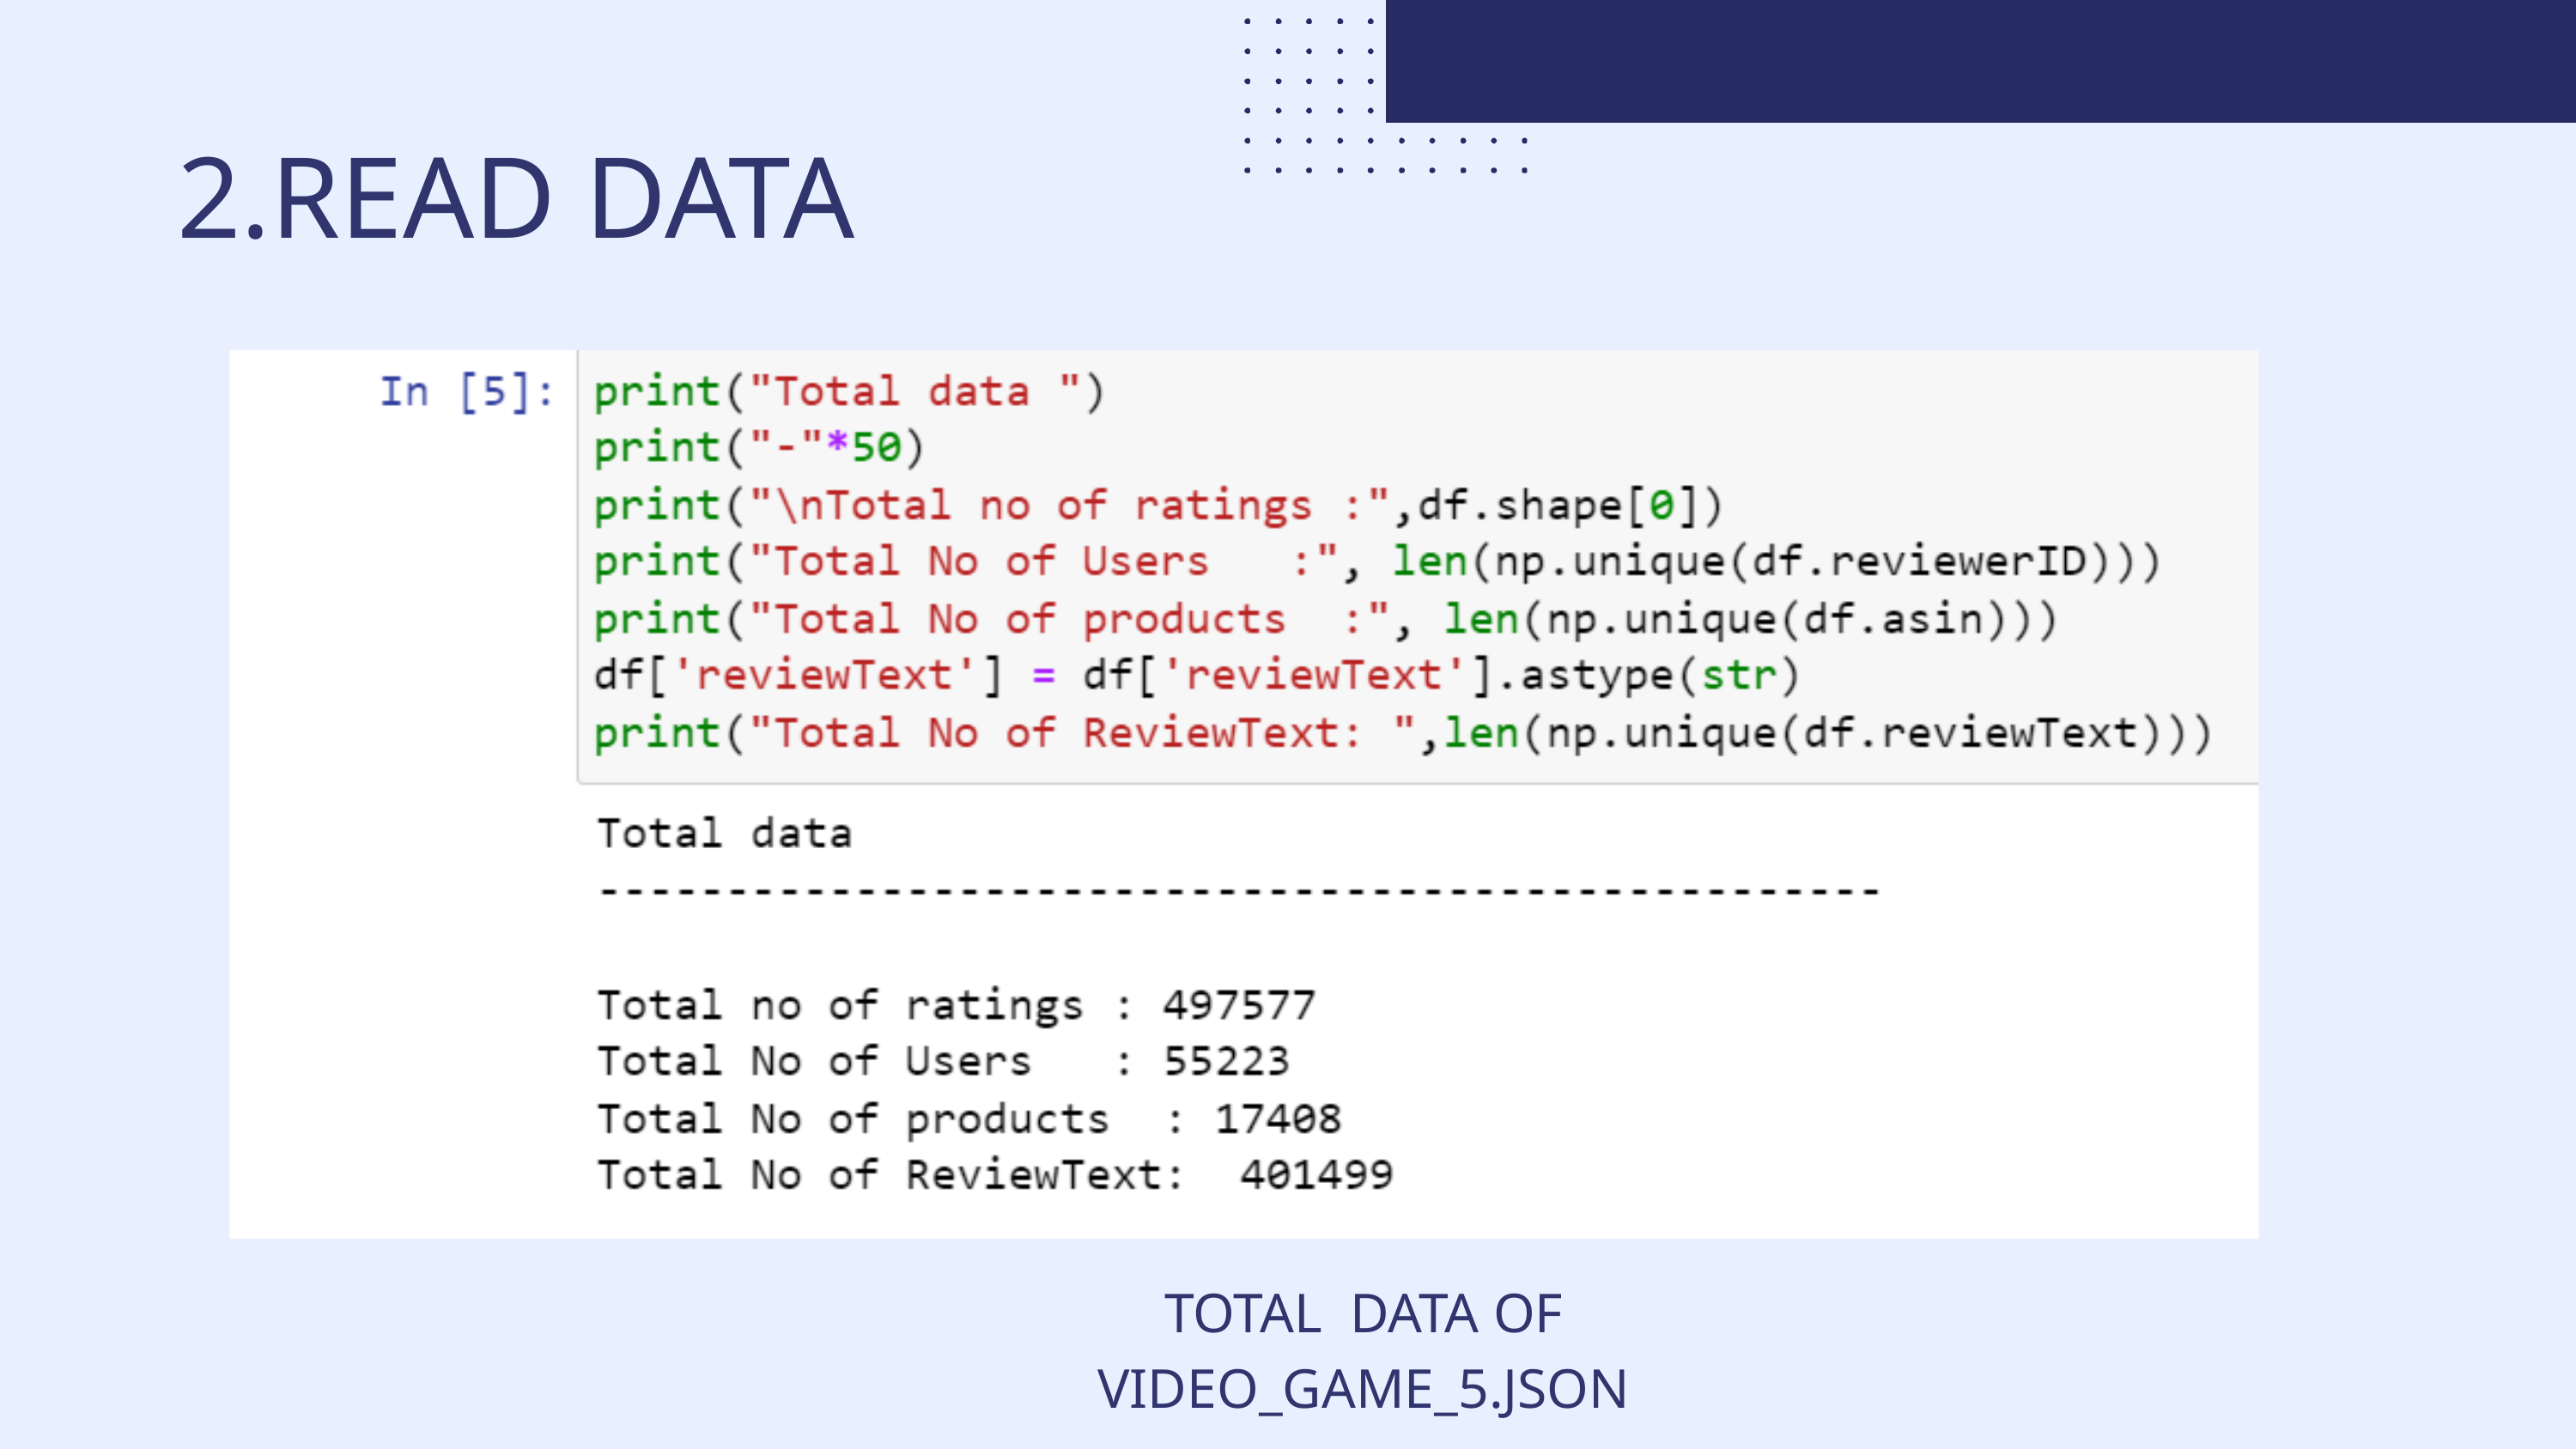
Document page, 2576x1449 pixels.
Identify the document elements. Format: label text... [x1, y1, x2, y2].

text_box 2.READ DATA [177, 103, 2348, 261]
text_box [229, 350, 2259, 1239]
text_box [1244, 18, 1380, 103]
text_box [1385, 0, 2576, 123]
text_box TOTAL DATA OF VIDEO_GAME_5.JSON [972, 1268, 1757, 1419]
